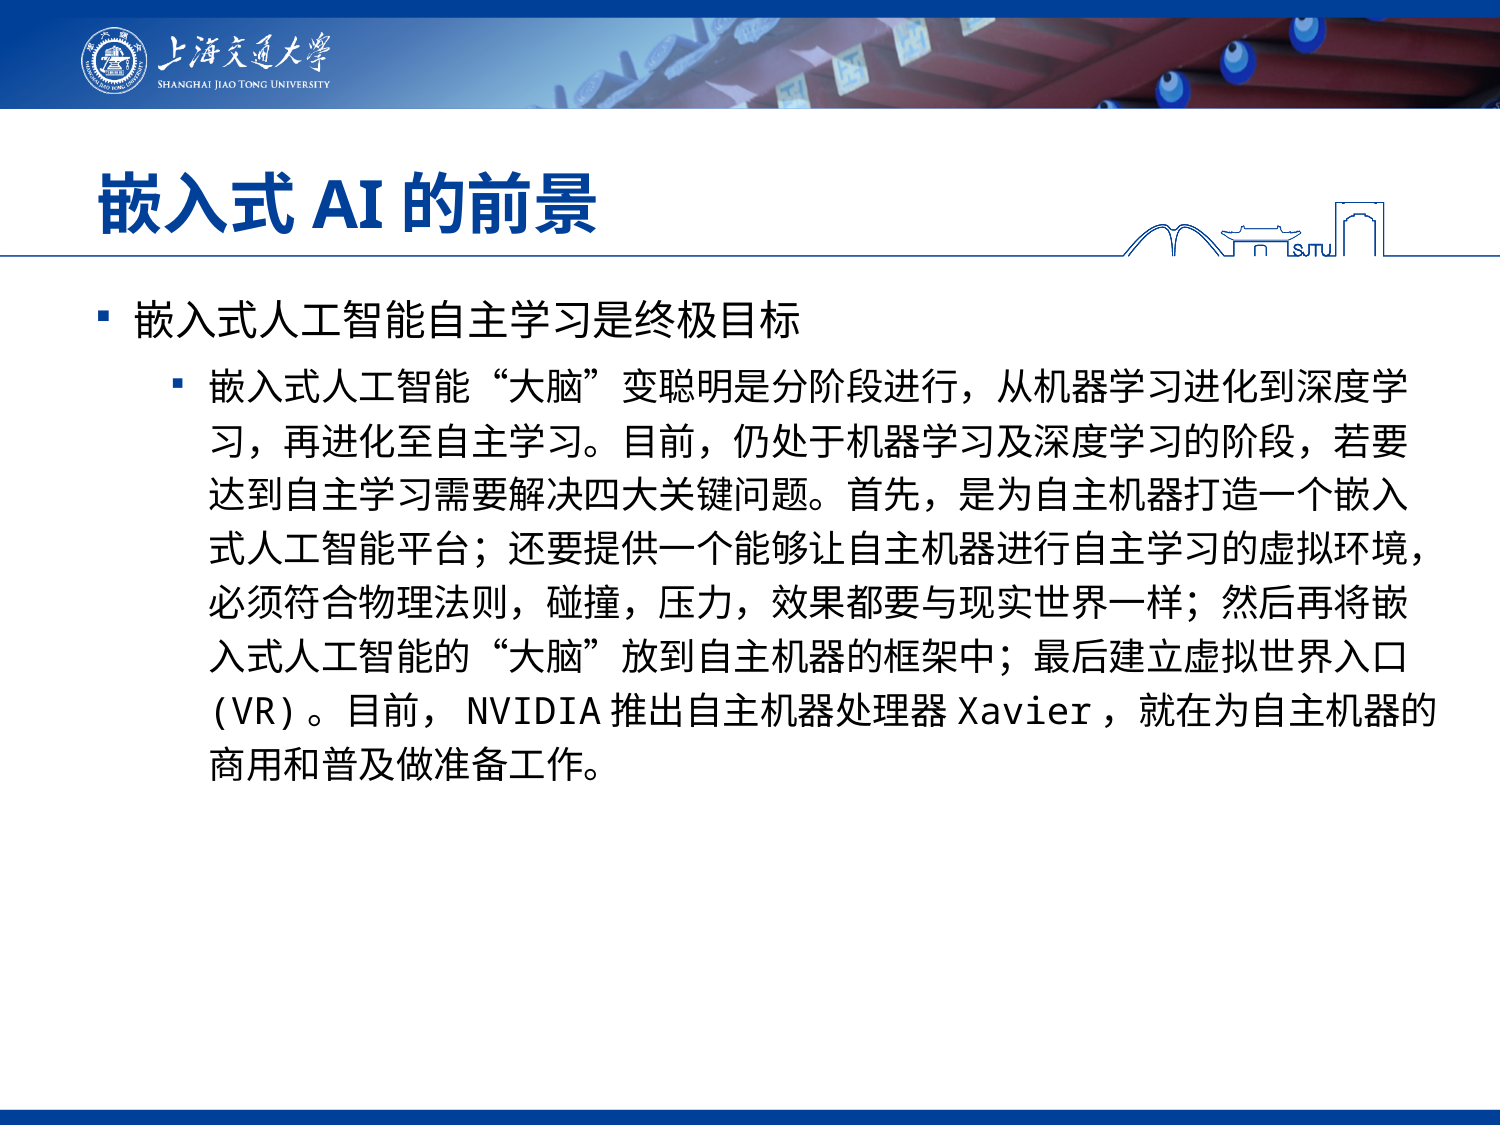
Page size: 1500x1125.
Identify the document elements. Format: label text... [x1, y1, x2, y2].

title 嵌入式AI的前景 [81, 159, 1455, 254]
picture [0, 18, 1500, 109]
list 嵌入式人工智能自主学习是终极目标 嵌入式人工智能“大脑”变聪明是分阶段进行，从机器学习进化到深度学习，再进化至自主学习。目前，仍处于机器学习及深度学习的阶段，若要达到自主学习需要解决四大关键问题。首先，是为自主机器打造一个嵌入式人工智能平台；还要提供一个能够让自主机器进行自主学习的虚拟环境，必须符合物理法则，碰撞，压力，效果都要与现实世界一样；然后再将嵌入式人工智能的“大脑”放到自主机器的框架中；最后建立虚拟世界入口(VR)。目前，NVIDIA推出自主机器处理器Xavier，就在为自主机器的商用和普及做准备工作。 [81, 276, 1455, 1084]
